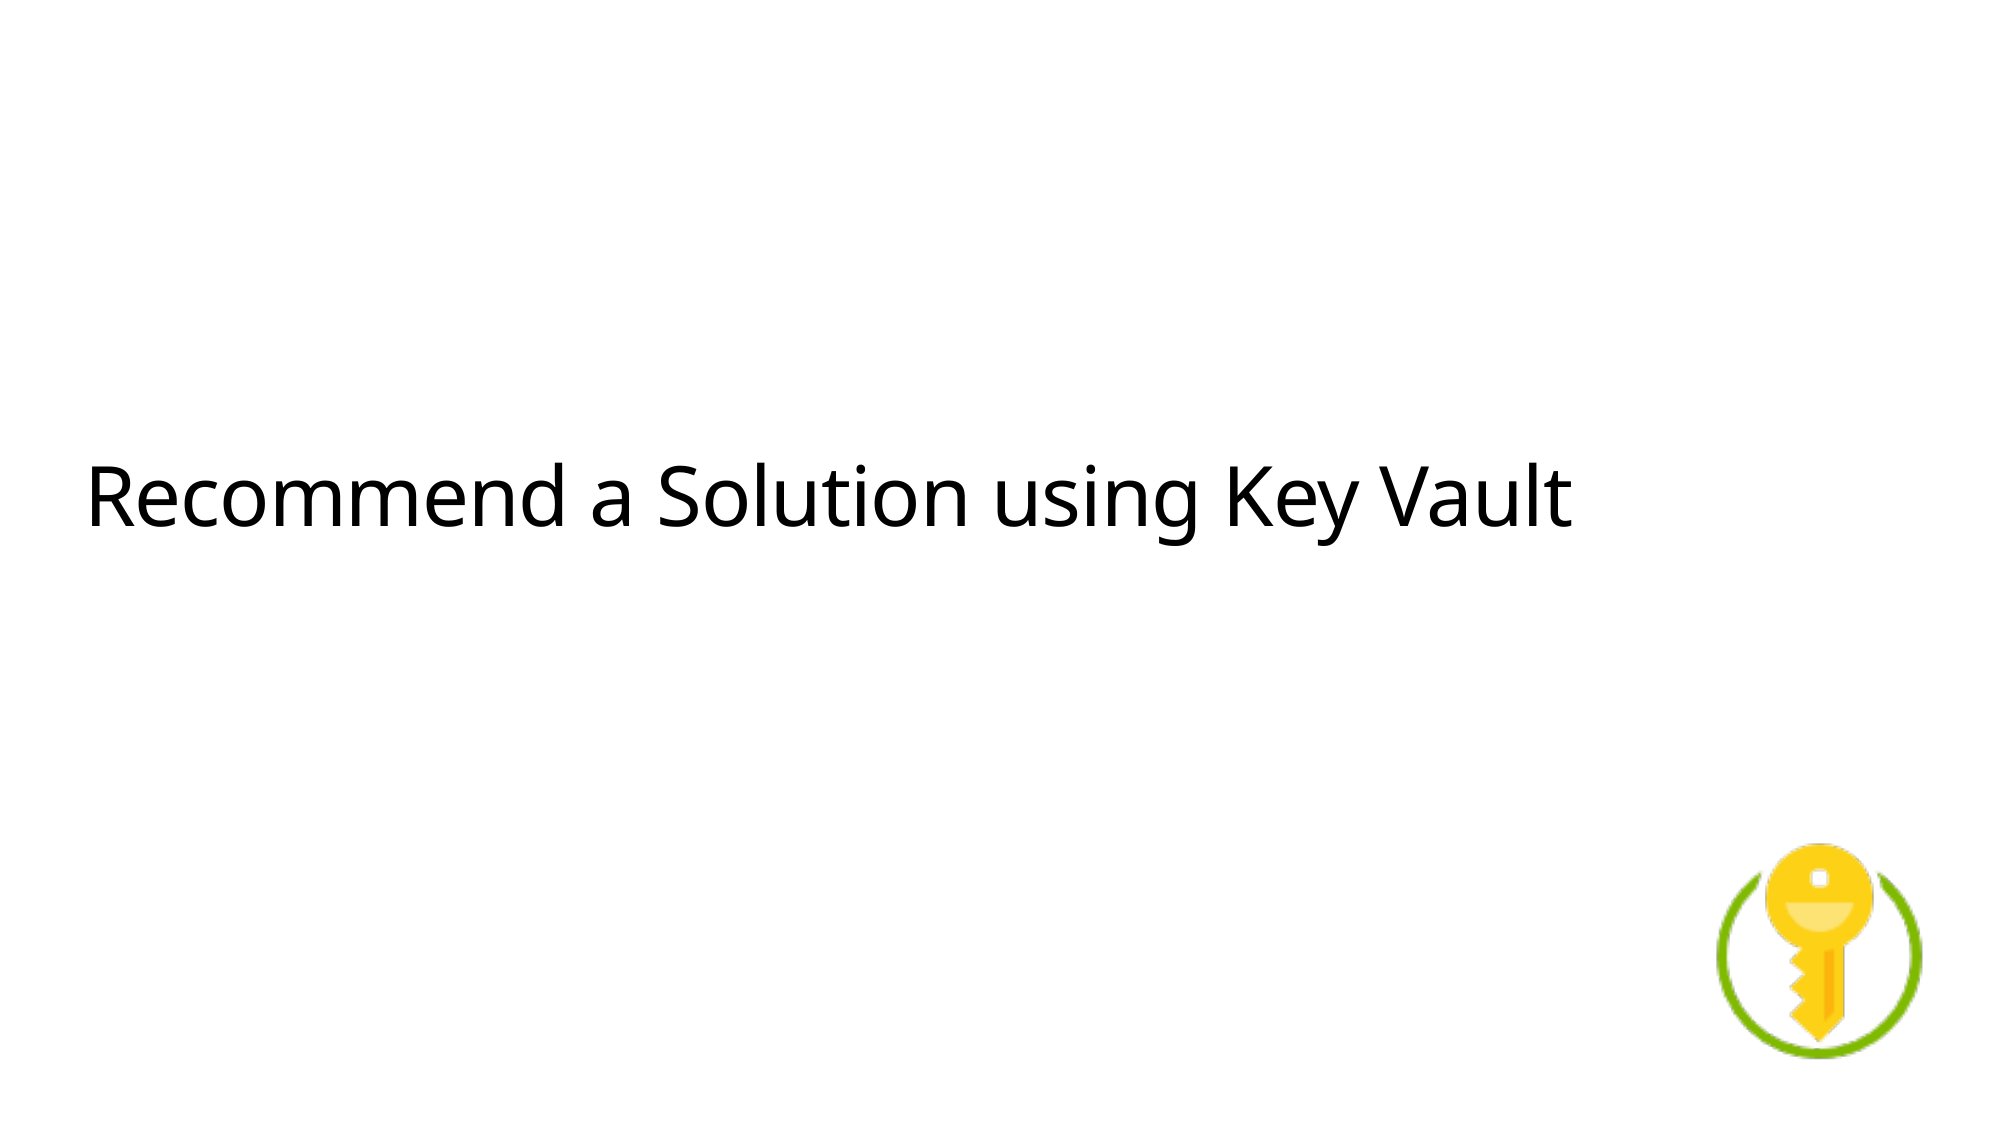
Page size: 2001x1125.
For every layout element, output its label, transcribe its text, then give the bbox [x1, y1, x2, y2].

title Recommend a Solution using Key Vault [84, 207, 1719, 792]
picture [1708, 835, 1942, 1069]
